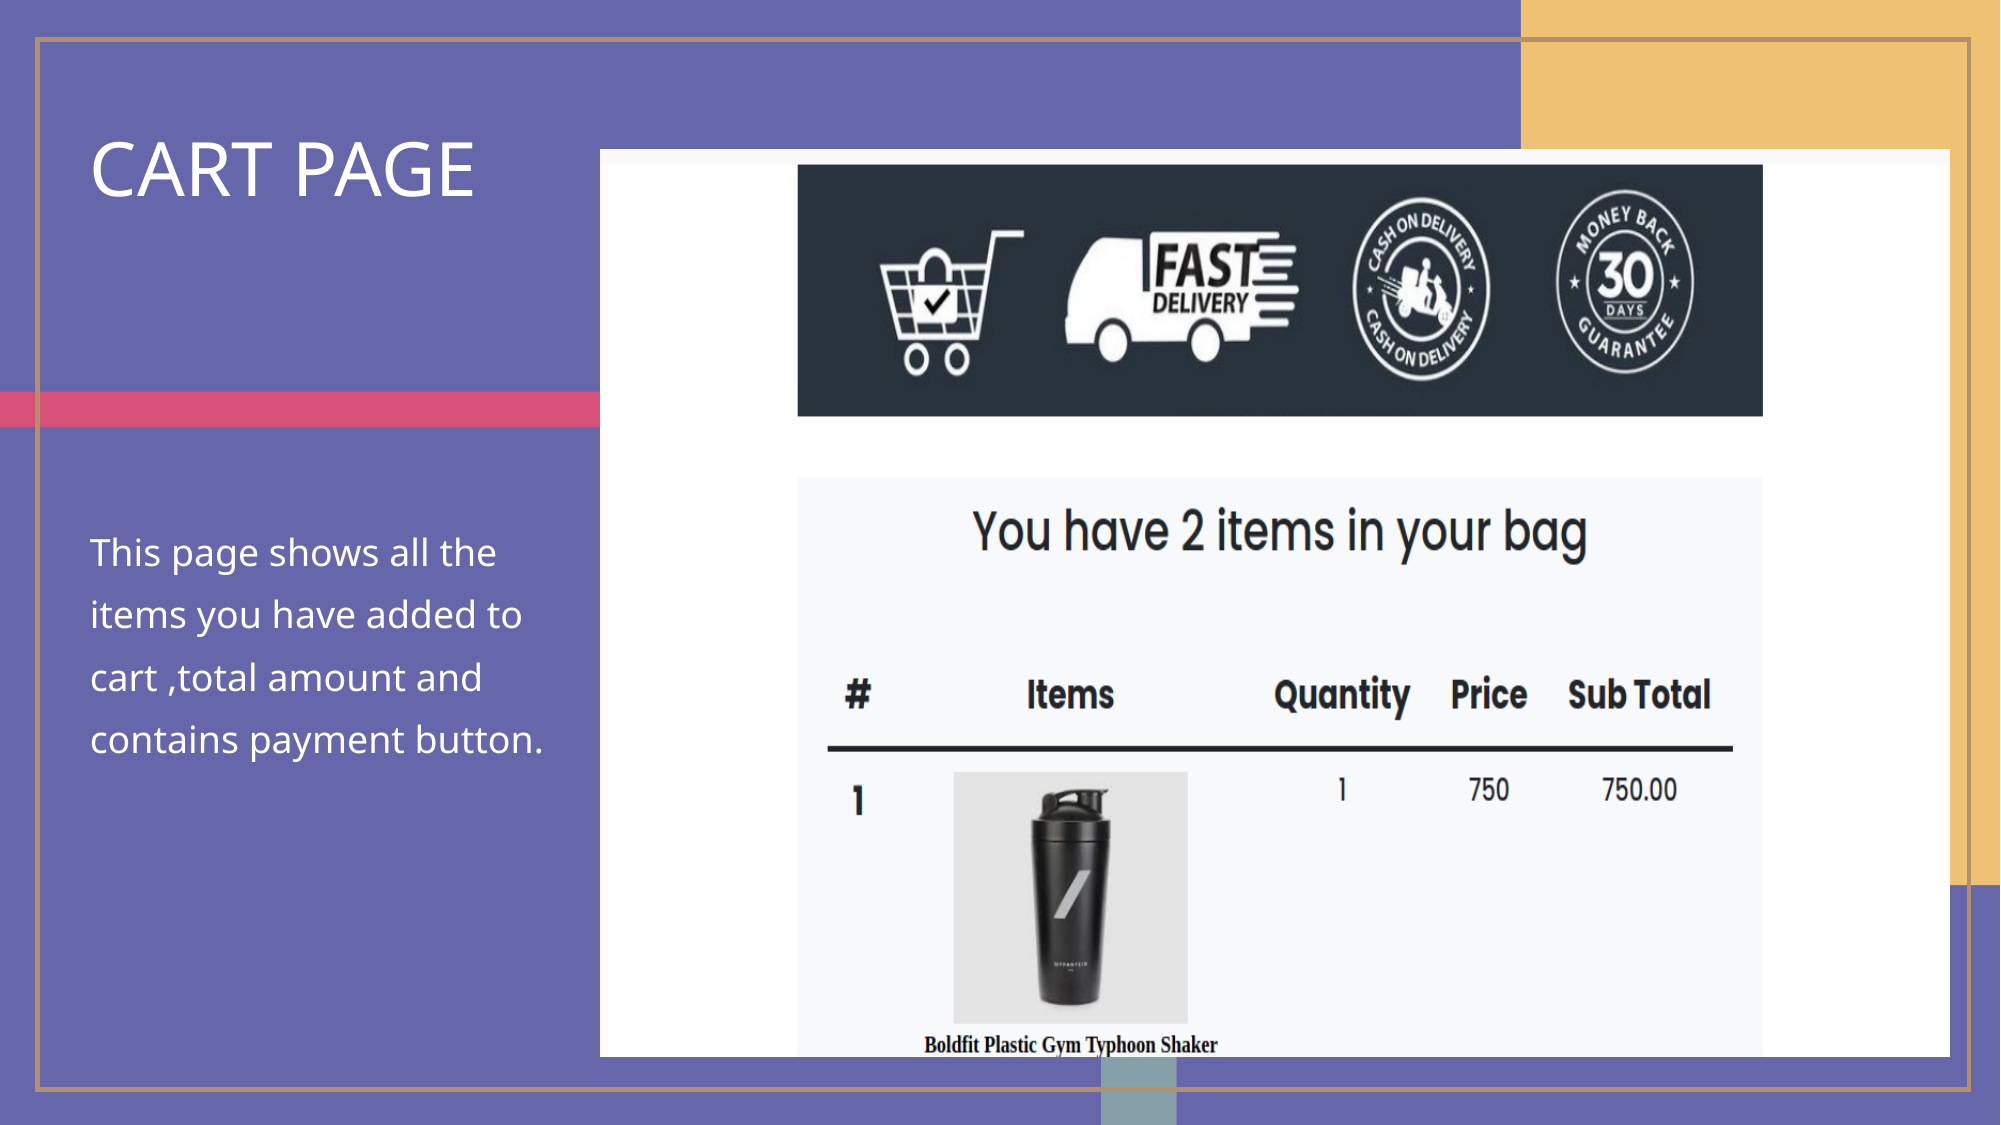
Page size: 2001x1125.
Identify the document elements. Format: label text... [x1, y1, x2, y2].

picture [599, 149, 1951, 1057]
text_box Cart Page [75, 77, 995, 267]
text_box This page shows all the items you have added to cart ,total amount and contains payment button. [75, 503, 584, 975]
